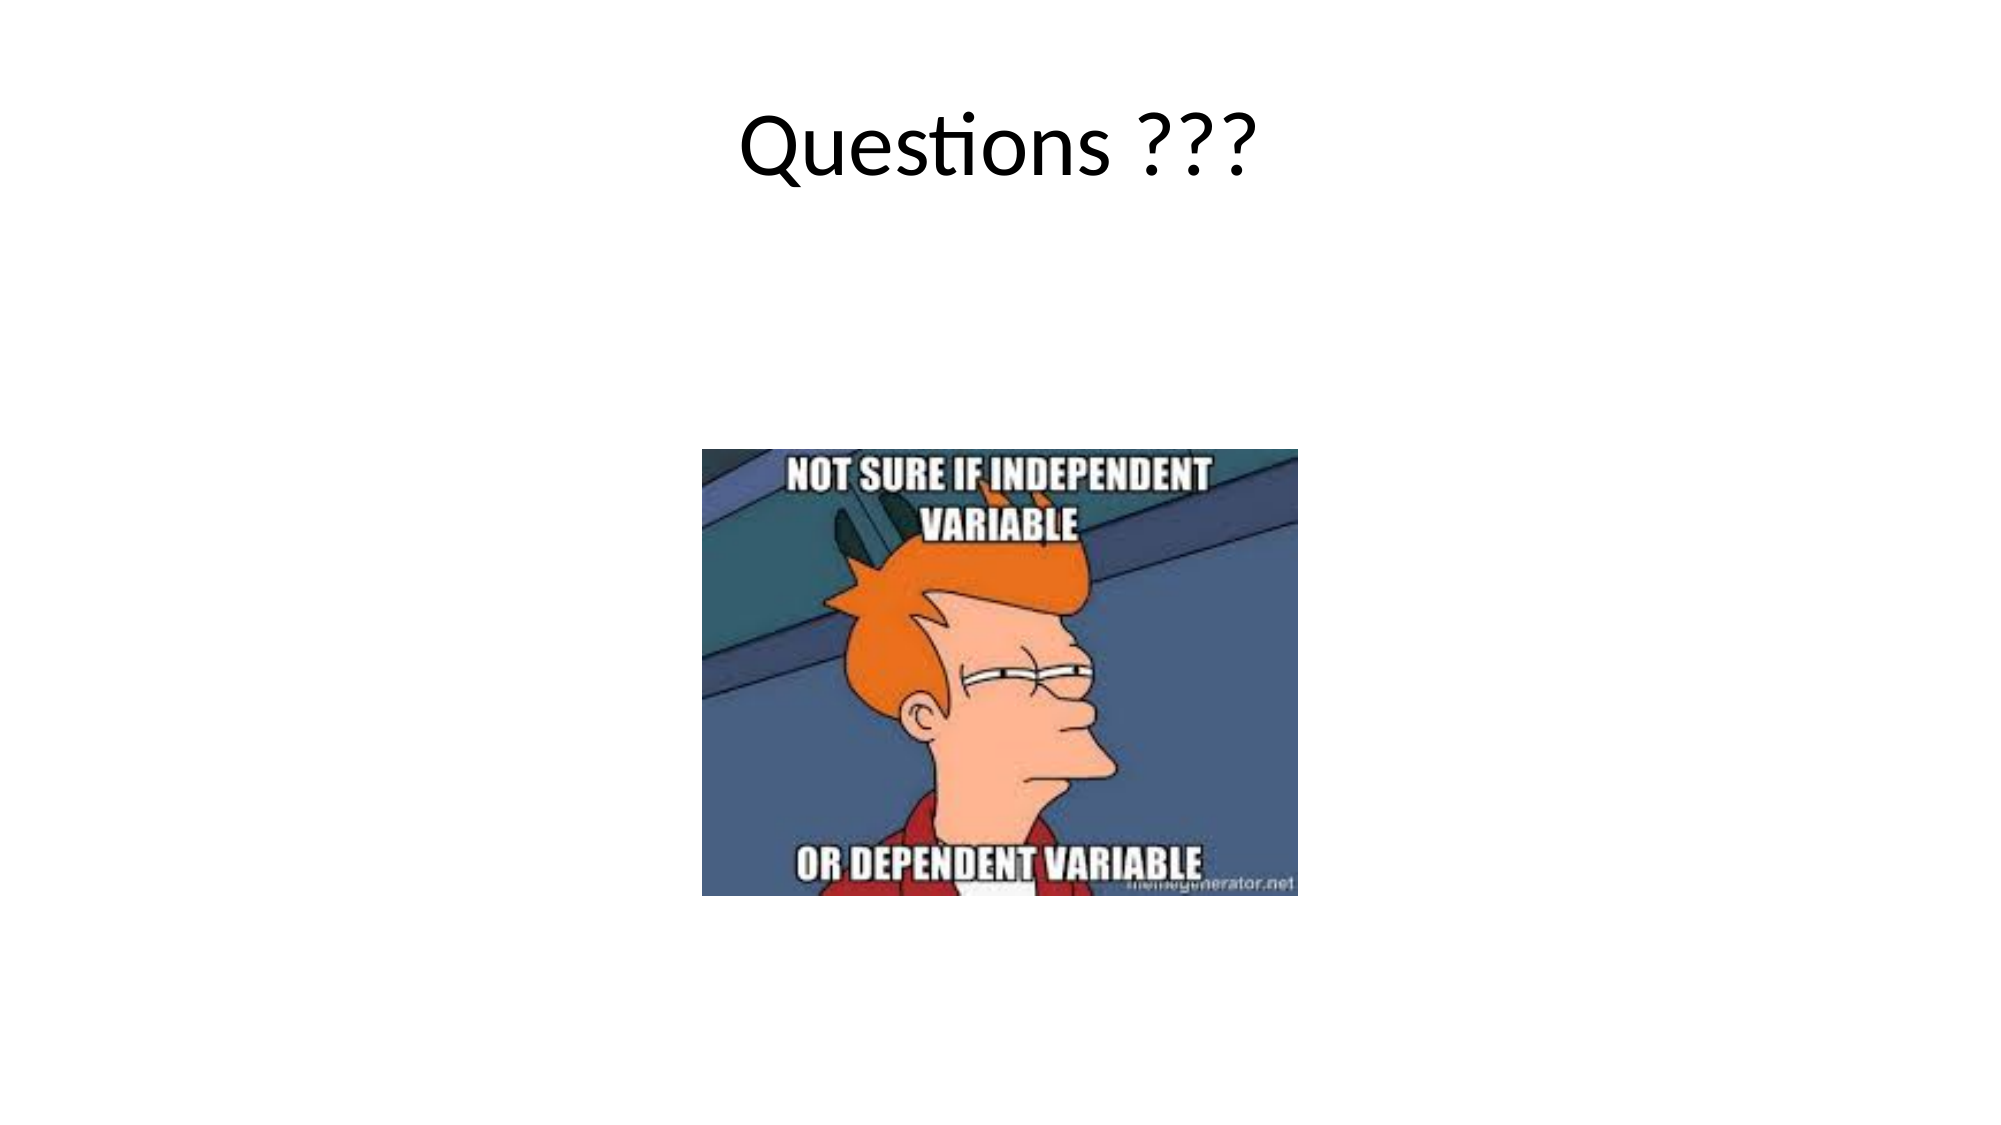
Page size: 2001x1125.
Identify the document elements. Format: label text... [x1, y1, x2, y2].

picture [702, 449, 1298, 896]
title Questions ??? [99, 45, 1900, 233]
